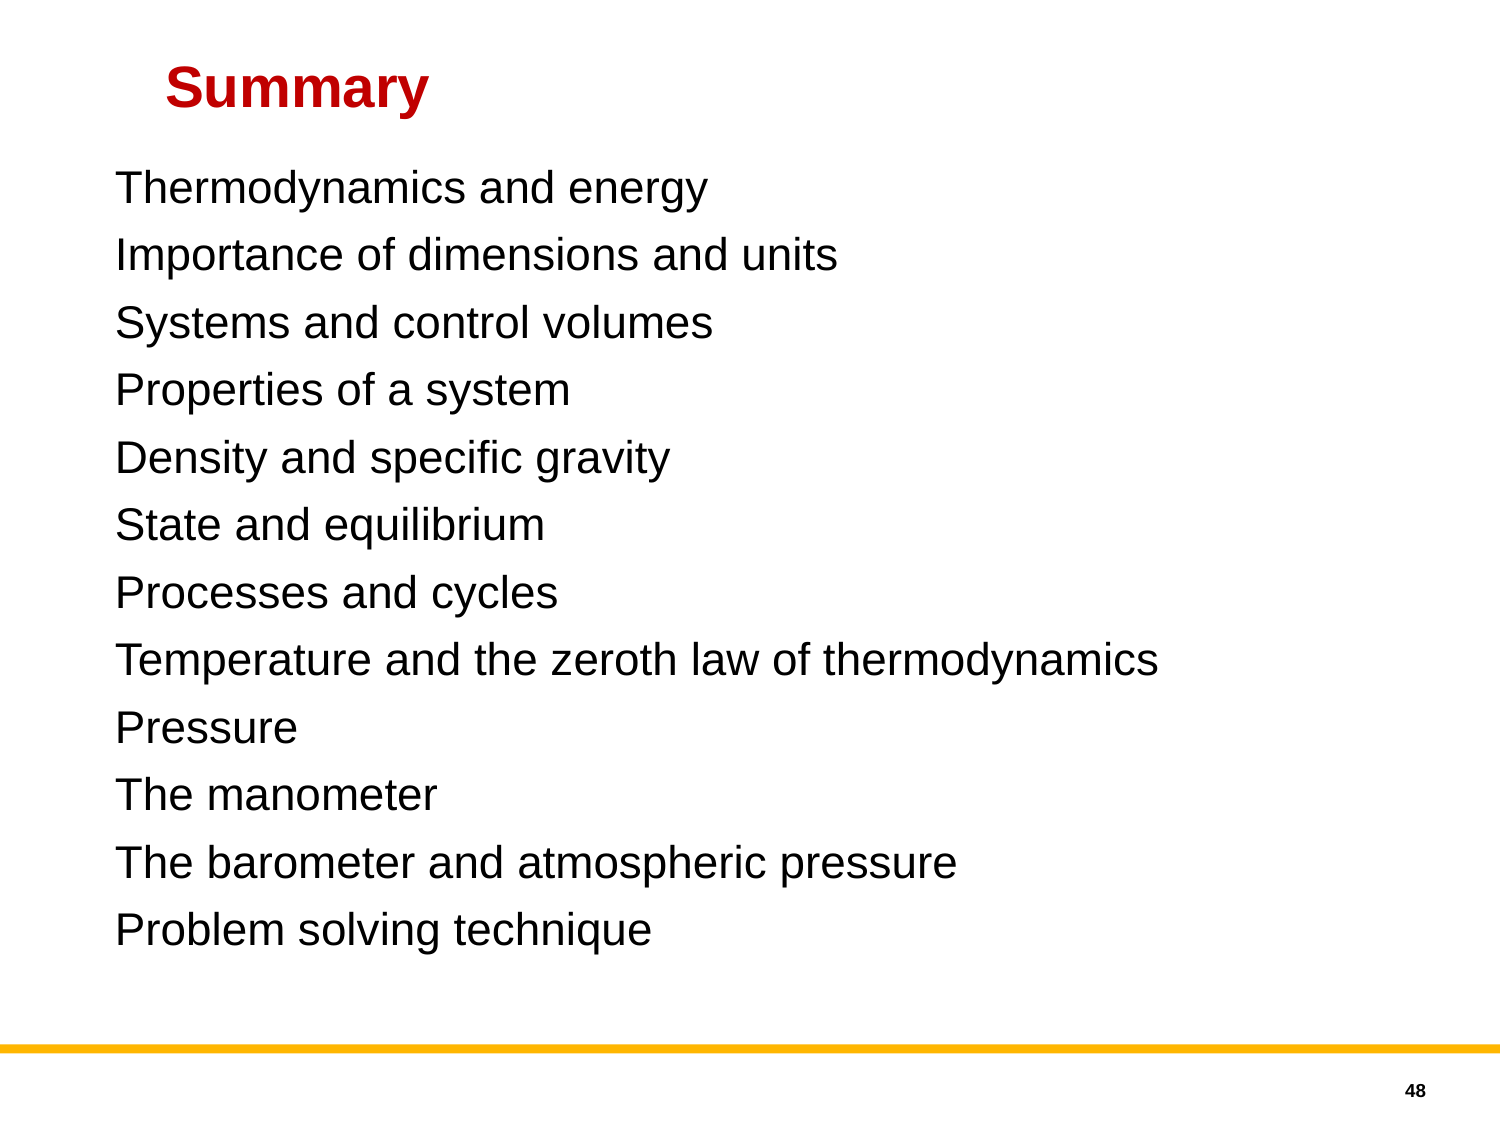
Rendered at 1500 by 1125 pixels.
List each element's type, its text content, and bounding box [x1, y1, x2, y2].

list Thermodynamics and energy Importance of dimensions and units Systems and control volumes Properties of a system Density and specific gravity State and equilibrium Processes and cycles Temperature and the zeroth law of thermodynamics Pressure The manometer The barometer and atmospheric pressure Problem solving technique [99, 149, 1275, 1050]
slide_number 48 [1283, 1071, 1442, 1109]
title Summary [150, 50, 513, 143]
